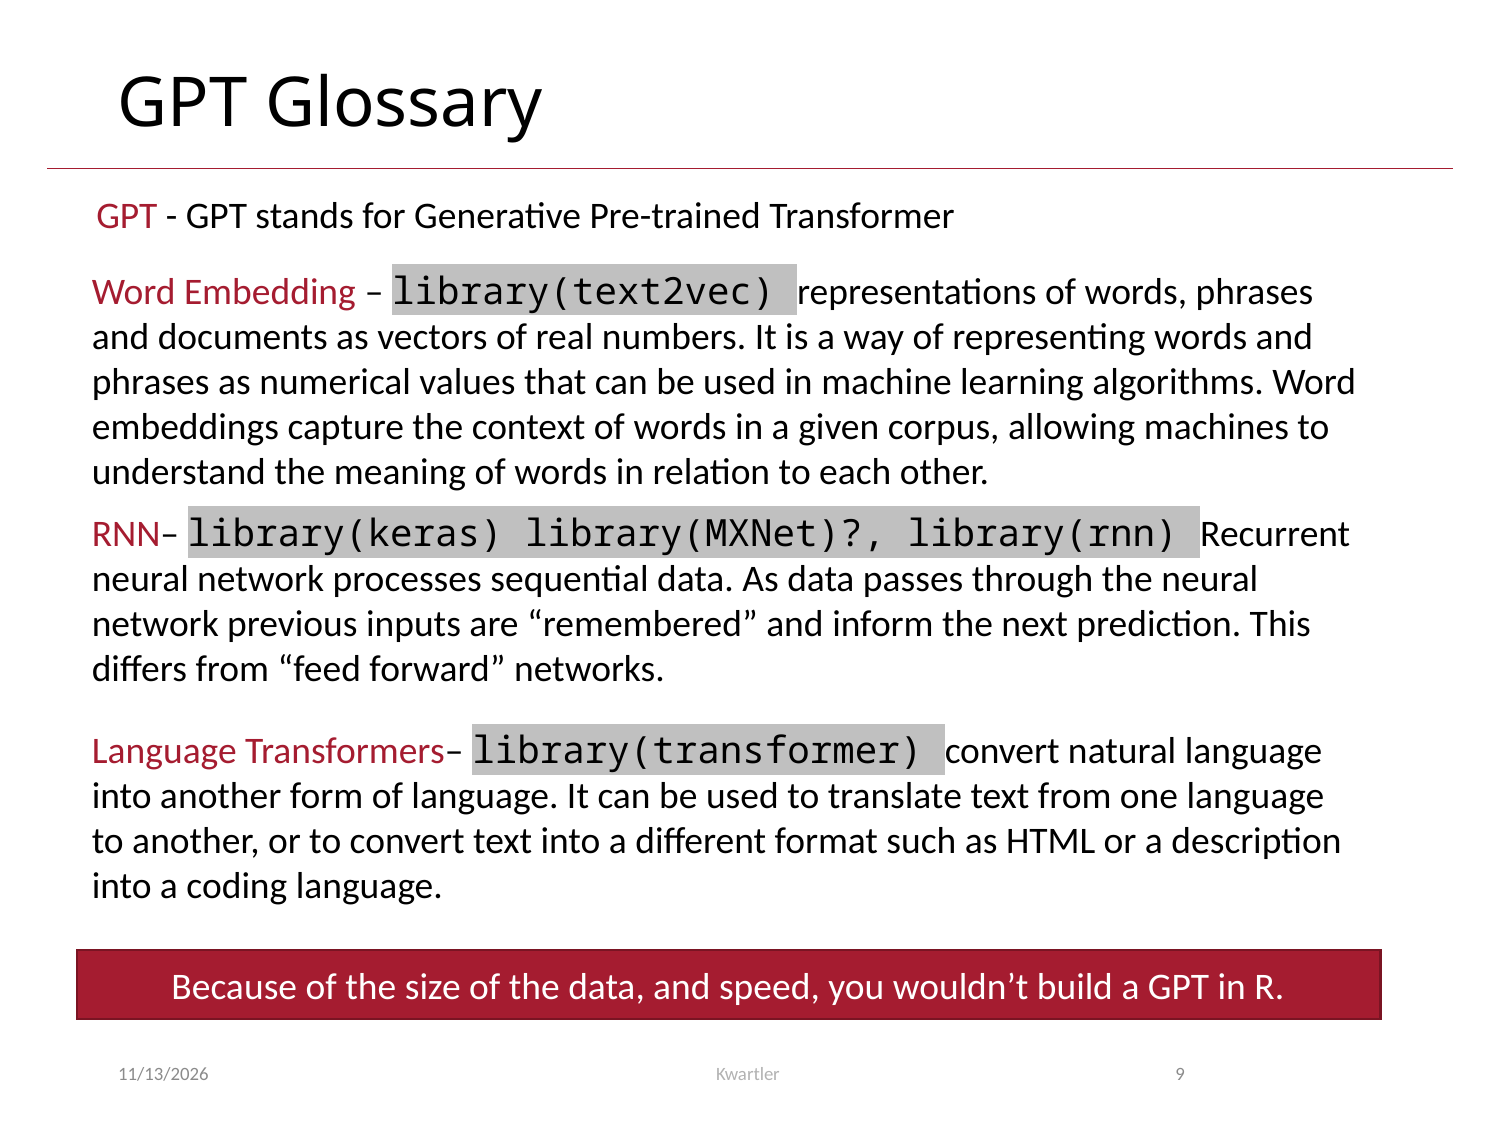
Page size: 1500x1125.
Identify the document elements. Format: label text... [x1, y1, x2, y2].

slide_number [103, 1042, 441, 1103]
text_box Language Transformers– library(transformer) convert natural language into another form of language. It can be used to translate text from one language to another, or to convert text into a different format such as HTML or a description into a coding language. [77, 719, 1381, 914]
text_box Word Embedding – library(text2vec) representations of words, phrases and documents as vectors of real numbers. It is a way of representing words and phrases as numerical values that can be used in machine learning algorithms. Word embeddings capture the context of words in a given corpus, allowing machines to understand the meaning of words in relation to each other. [77, 259, 1381, 500]
title GPT Glossary [103, 59, 1397, 157]
slide_number 9 [1059, 1042, 1200, 1103]
text_box Because of the size of the data, and speed, you wouldn’t build a GPT in R. [76, 949, 1382, 1020]
text_box GPT - GPT stands for Generative Pre-trained Transformer [81, 183, 971, 244]
footer Kwartler [496, 1042, 1004, 1103]
text_box RNN– library(keras) library(MXNet)?, library(rnn) Recurrent neural network processes sequential data. As data passes through the neural network previous inputs are “remembered” and inform the next prediction. This differs from “feed forward” networks. [77, 501, 1381, 697]
